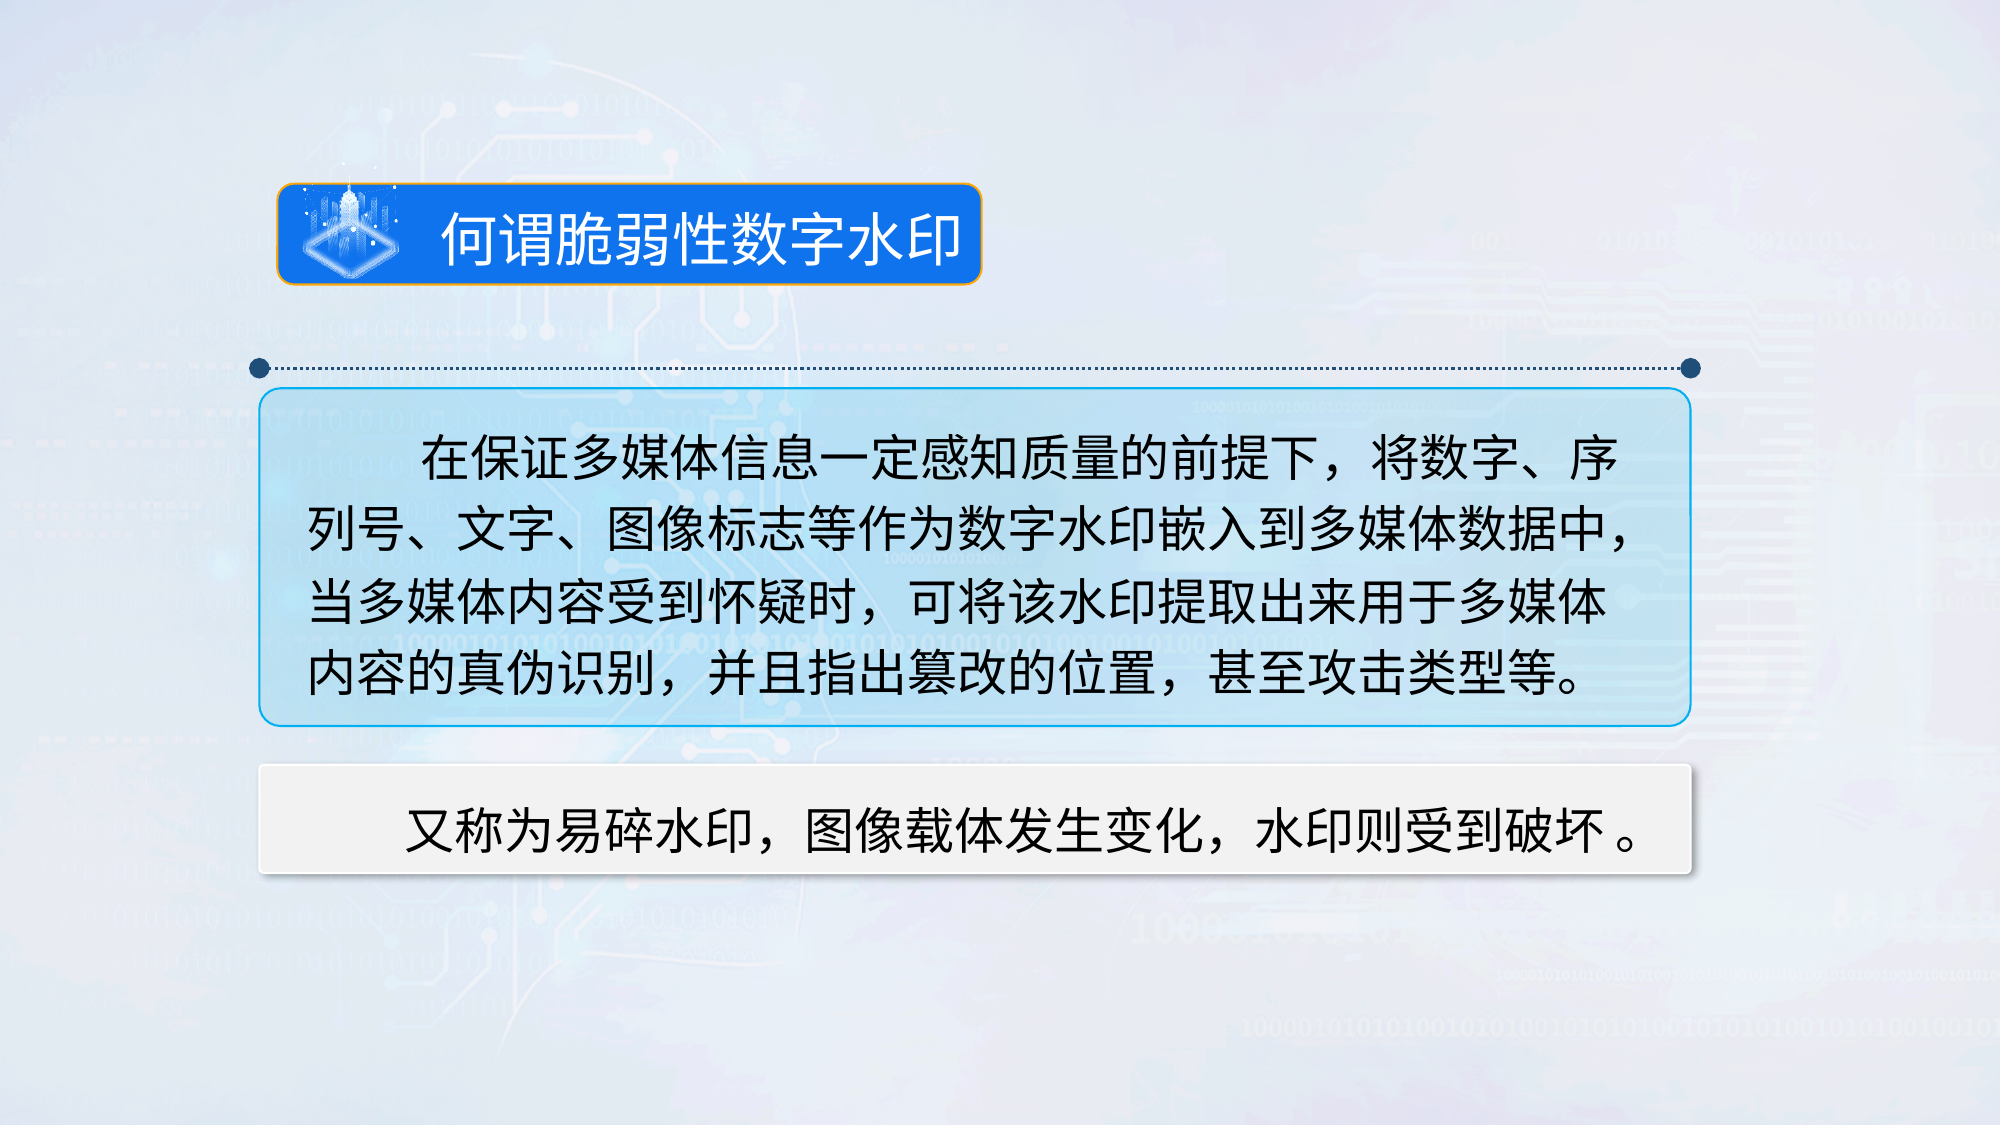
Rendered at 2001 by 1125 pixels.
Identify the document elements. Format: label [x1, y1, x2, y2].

text_box [259, 762, 1691, 874]
text_box [277, 154, 982, 285]
text_box [259, 368, 1691, 727]
picture [0, 0, 2000, 1125]
